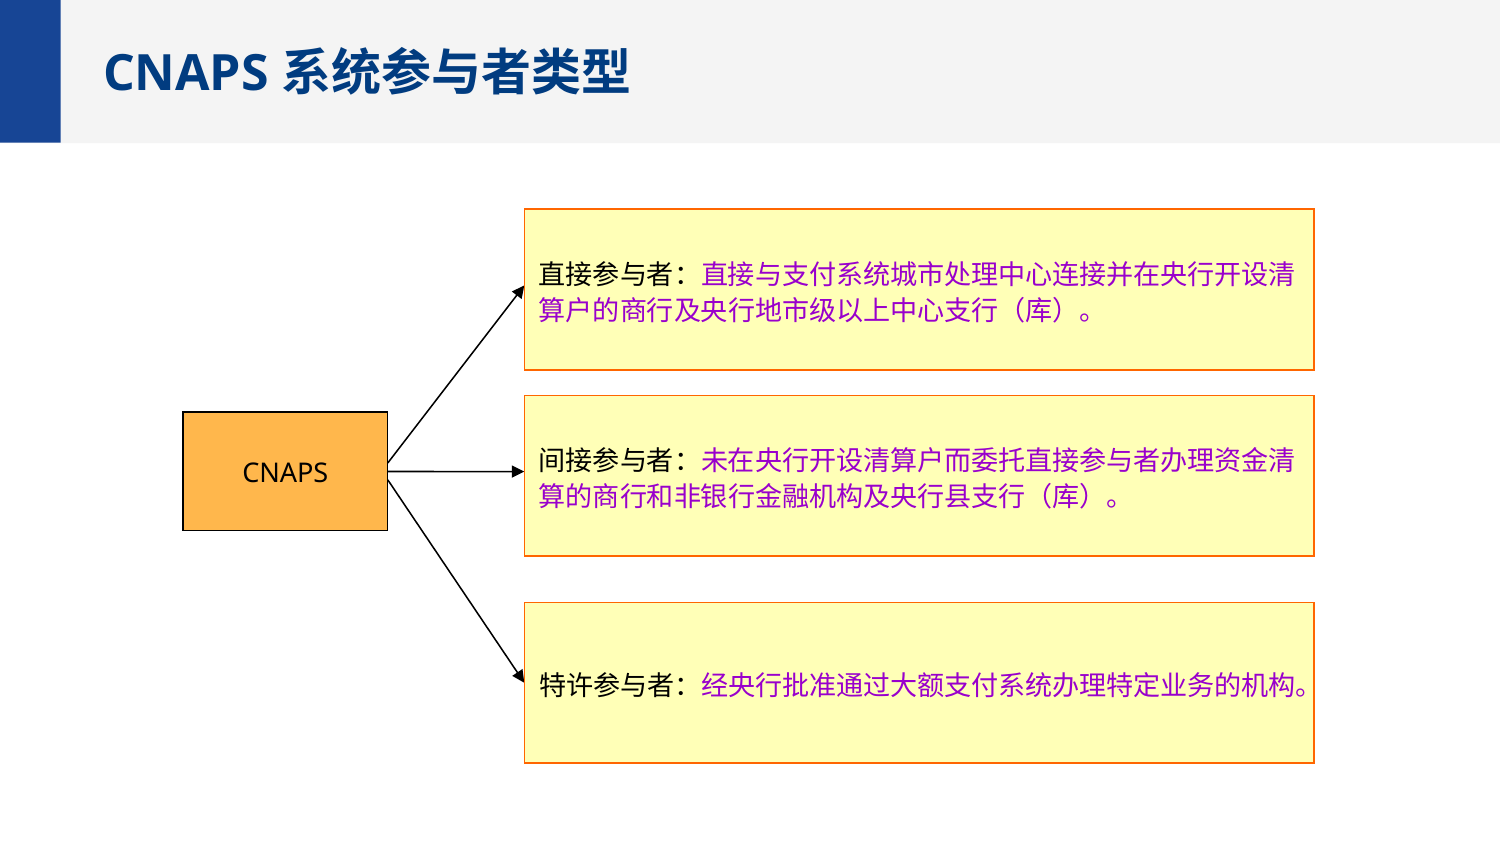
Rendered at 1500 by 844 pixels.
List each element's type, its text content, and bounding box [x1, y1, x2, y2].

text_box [182, 208, 1315, 764]
text_box CNAPS系统参与者类型 [88, 39, 1170, 109]
